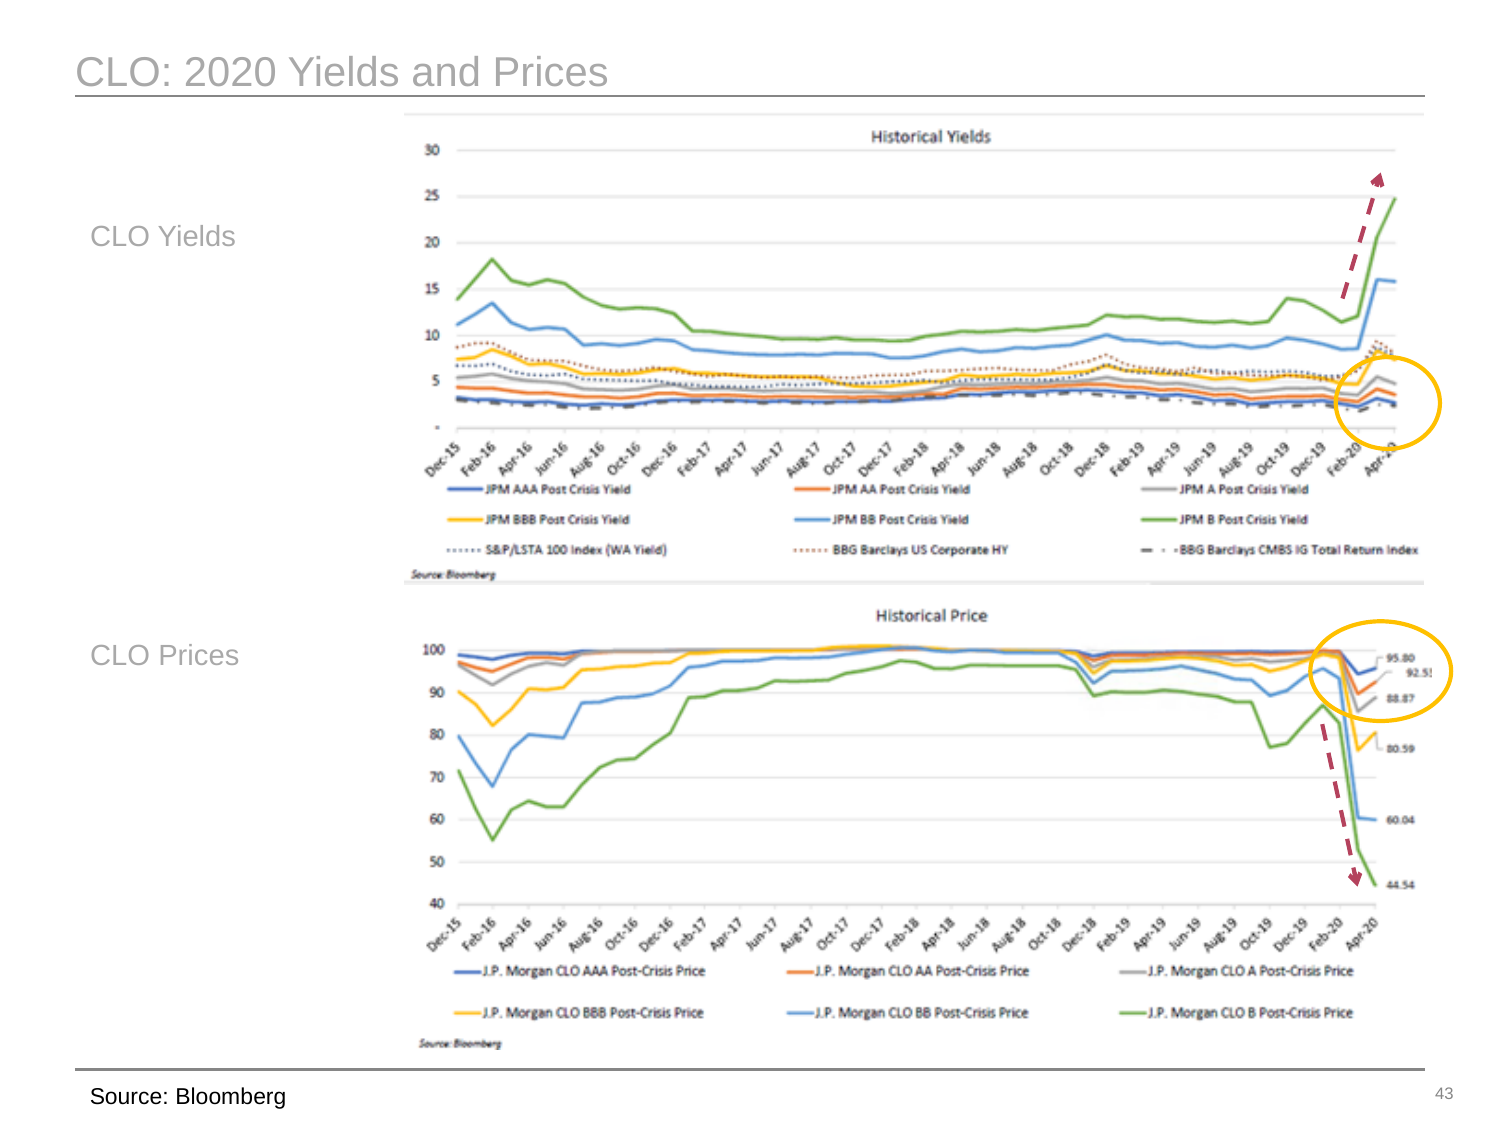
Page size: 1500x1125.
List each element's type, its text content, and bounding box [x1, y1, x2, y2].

title CLO: 2020 Yields and Prices [75, 45, 1424, 96]
picture [414, 602, 1432, 1051]
text_box [1437, 638, 1454, 704]
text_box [1342, 172, 1381, 299]
text_box [1428, 370, 1443, 436]
text_box Source: Bloomberg [75, 1074, 1433, 1117]
picture [404, 112, 1424, 585]
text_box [1321, 723, 1358, 887]
text_box CLO Yields CLO Prices [74, 209, 1425, 679]
